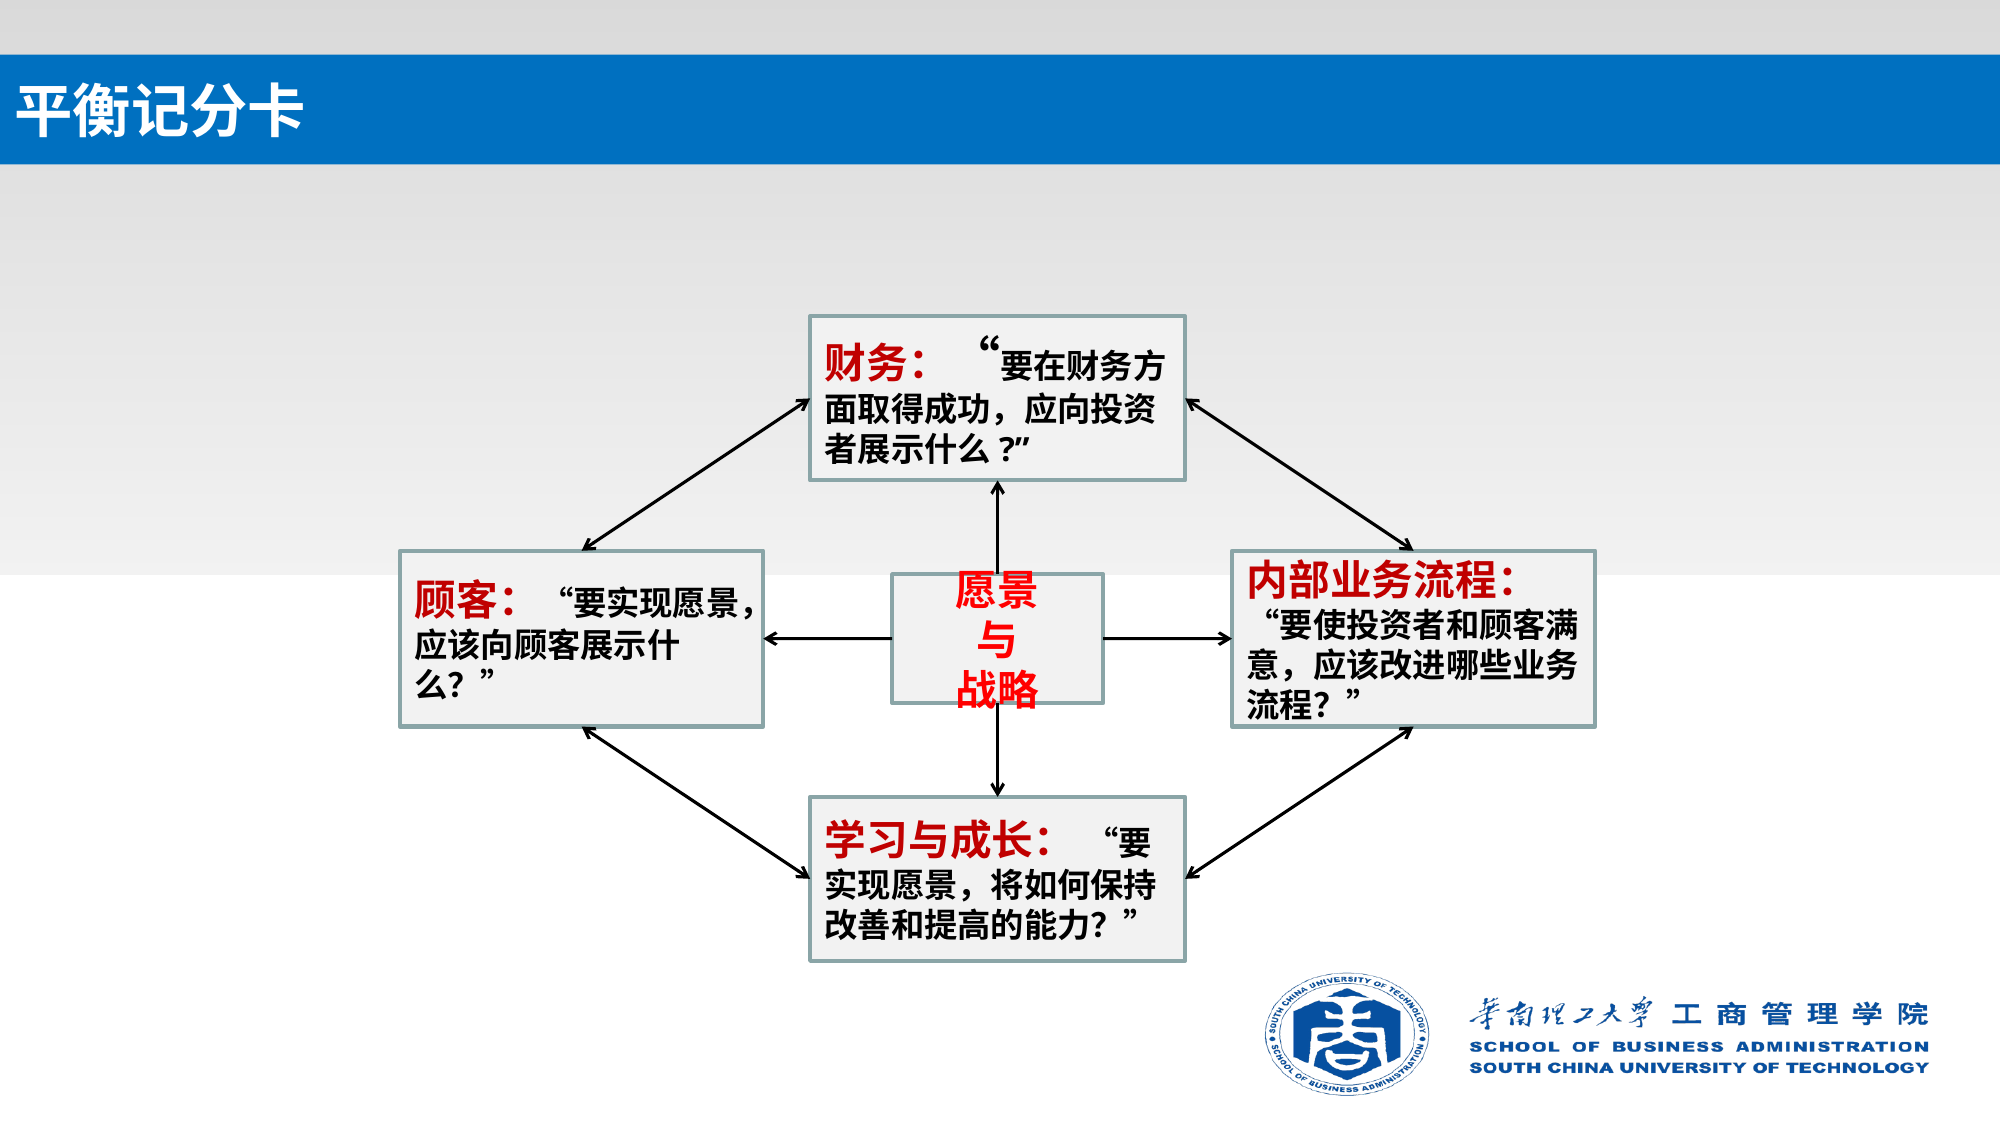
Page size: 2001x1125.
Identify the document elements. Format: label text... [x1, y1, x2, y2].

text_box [1184, 726, 1414, 880]
text_box 愿景 与 战略 [890, 572, 1105, 705]
text_box 财务：“要在财务方面取得成功，应向投资者展示什么?” [808, 314, 1187, 482]
text_box 学习与成长： “要实现愿景，将如何保持改善和提高的能力？” [808, 795, 1187, 963]
text_box 内部业务流程： “要使投资者和顾客满意，应该改进哪些业务流程？” [1230, 549, 1597, 729]
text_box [1223, 359, 1376, 590]
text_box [581, 398, 811, 551]
text_box 顾客：“要实现愿景，应该向顾客展示什么？” [398, 549, 765, 729]
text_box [619, 688, 773, 918]
title 平衡记分卡 [0, 54, 2000, 165]
picture [1241, 941, 1961, 1125]
